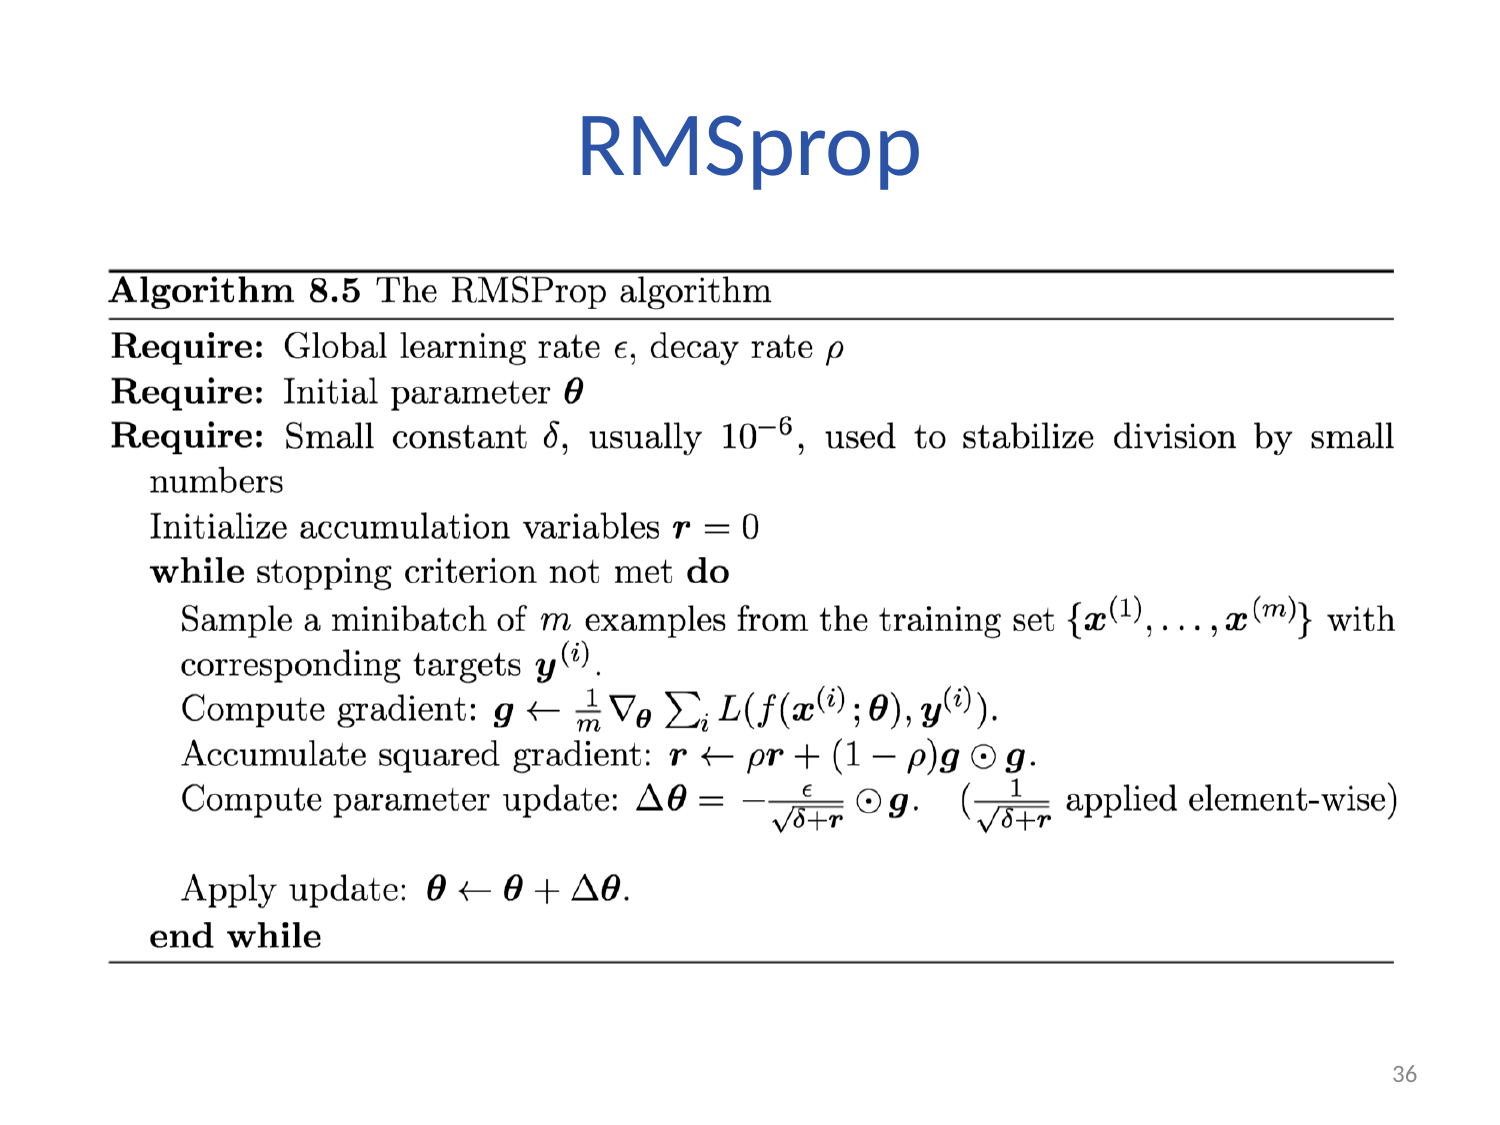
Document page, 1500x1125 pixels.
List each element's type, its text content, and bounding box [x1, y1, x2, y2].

title RMSprop [74, 14, 1426, 263]
slide_number 36 [1074, 1051, 1426, 1094]
picture [100, 260, 1400, 972]
